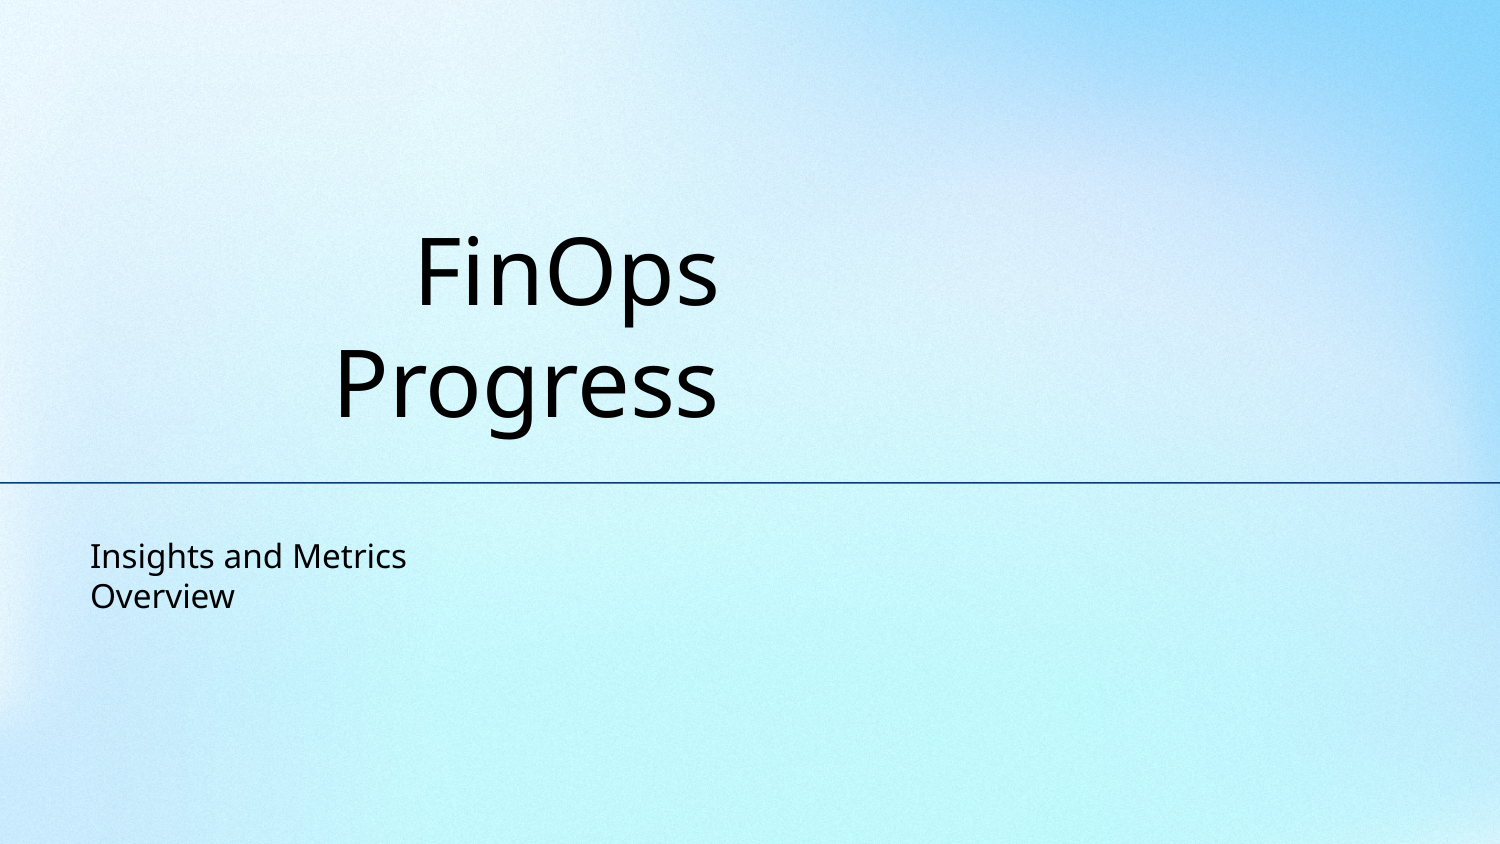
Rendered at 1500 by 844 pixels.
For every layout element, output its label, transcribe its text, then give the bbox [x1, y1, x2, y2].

subtitle Insights and Metrics Overview [37, 520, 521, 807]
picture [0, 0, 1500, 482]
title FinOps Progress [37, 181, 736, 452]
picture [0, 484, 1500, 844]
